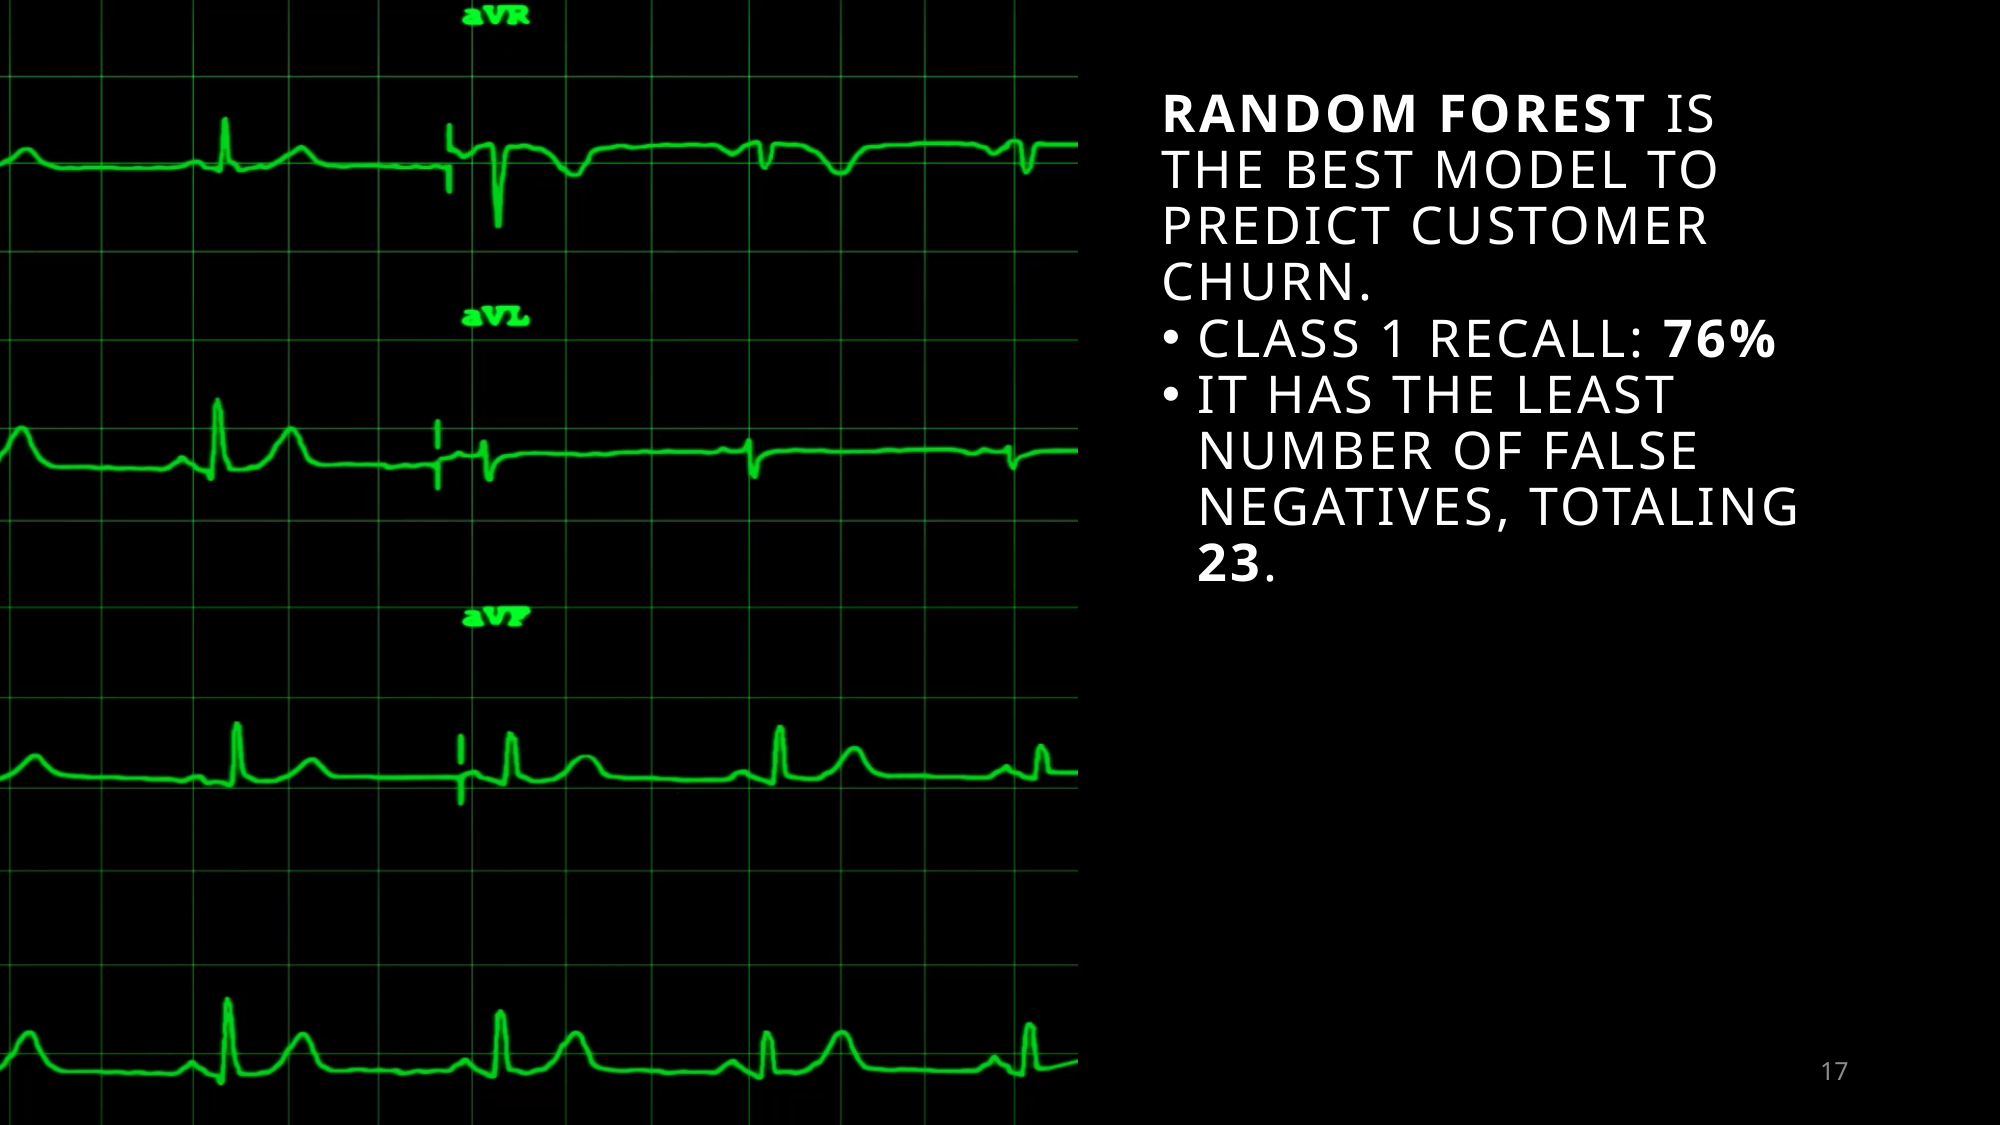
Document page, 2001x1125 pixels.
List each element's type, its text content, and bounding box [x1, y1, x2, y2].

title Random Forest is the best model to predict customer churn. Class 1 Recall: 76% It has the least number of false negatives, totaling 23. [1146, 80, 1833, 634]
slide_number 17 [1701, 1042, 1864, 1103]
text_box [0, 0, 1079, 1125]
